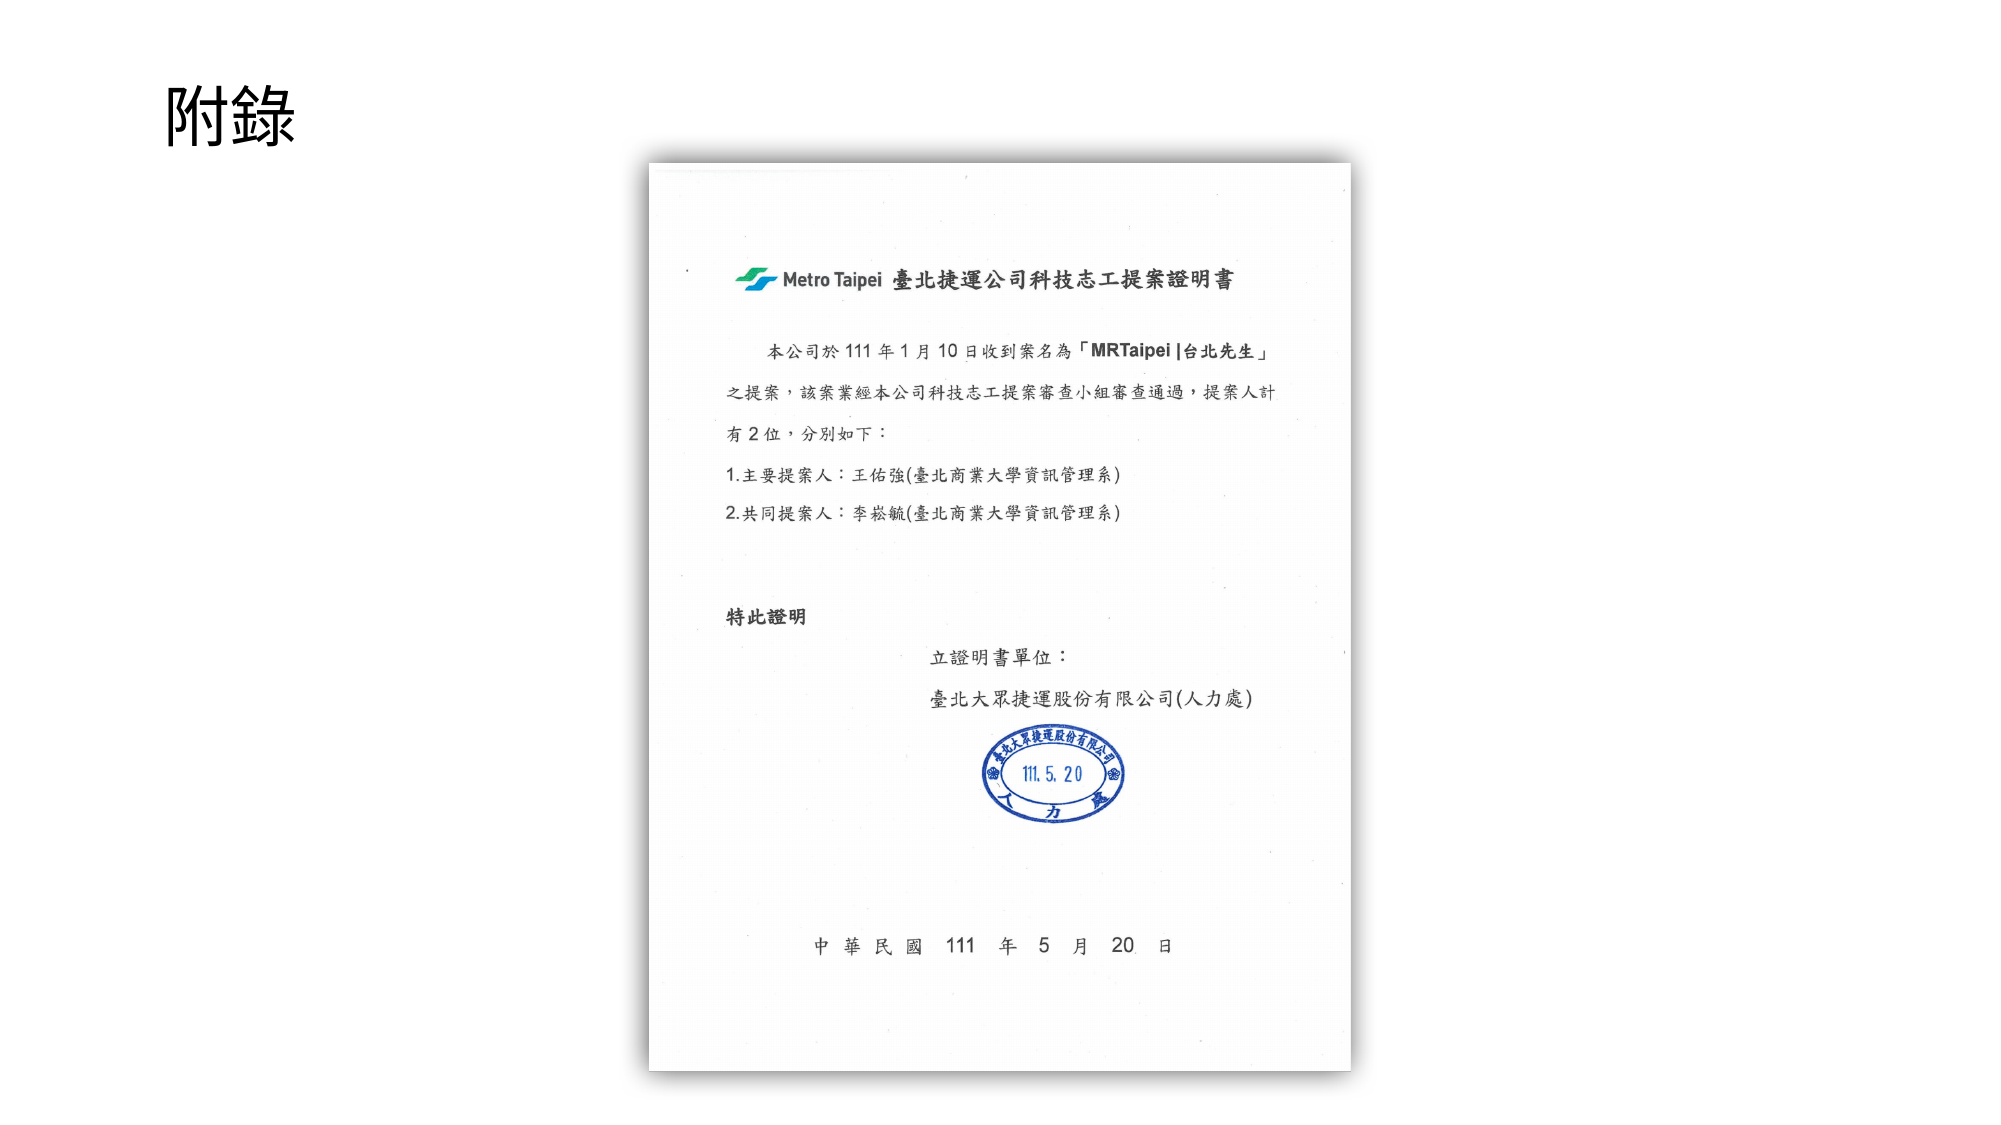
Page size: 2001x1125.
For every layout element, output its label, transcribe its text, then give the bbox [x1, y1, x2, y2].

picture [648, 162, 1352, 1125]
text_box 附錄 [148, 67, 612, 163]
